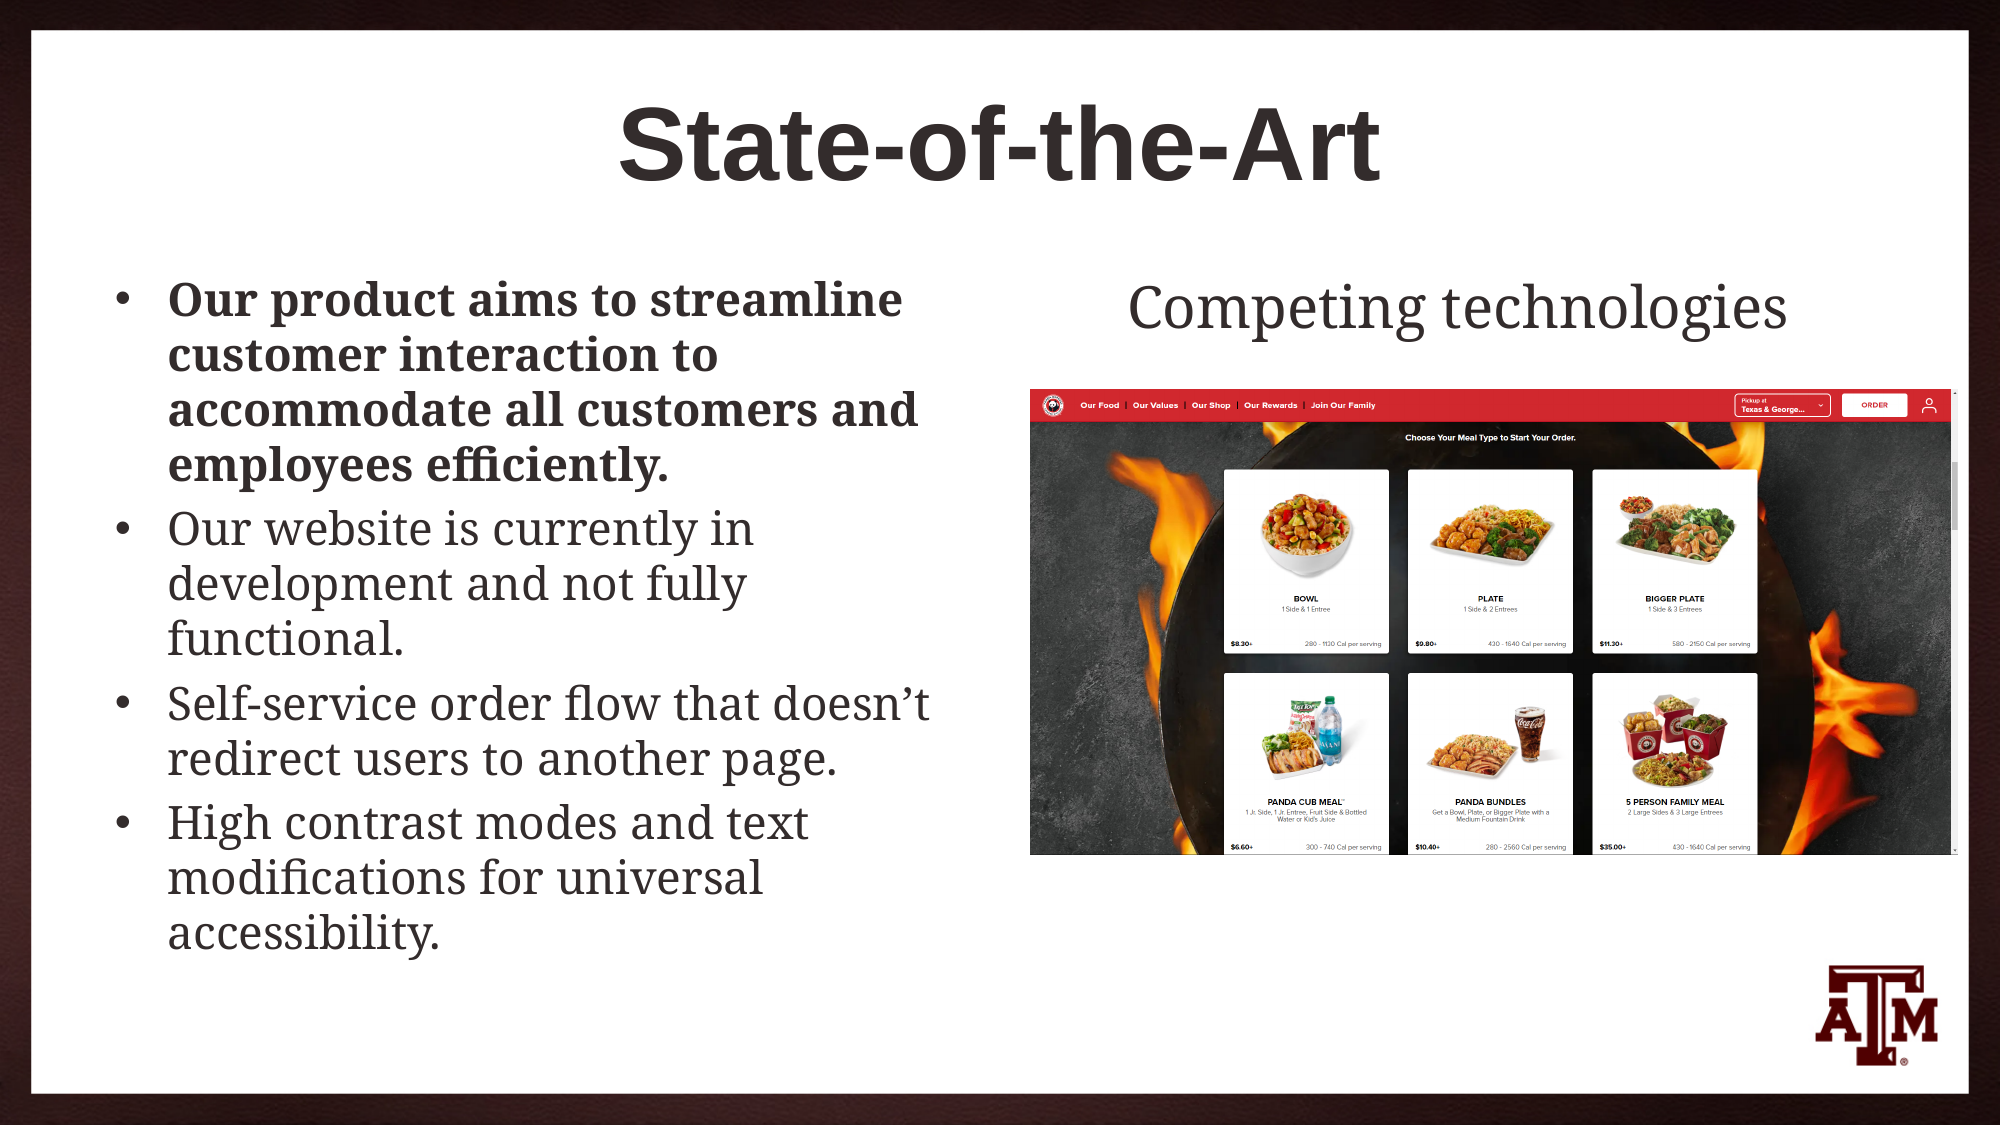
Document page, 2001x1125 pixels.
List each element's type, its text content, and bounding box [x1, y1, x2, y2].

list Competing technologies [1016, 262, 1900, 360]
list Our product aims to streamline customer interaction to accommodate all customers and employees efficiently. Our website is currently in development and not fully functional. Self-service order flow that doesn’t redirect users to another page. High contrast modes and text modifications for universal accessibility. [99, 262, 984, 970]
title State-of-the-Art [99, 45, 1900, 233]
picture [0, 0, 2000, 1125]
